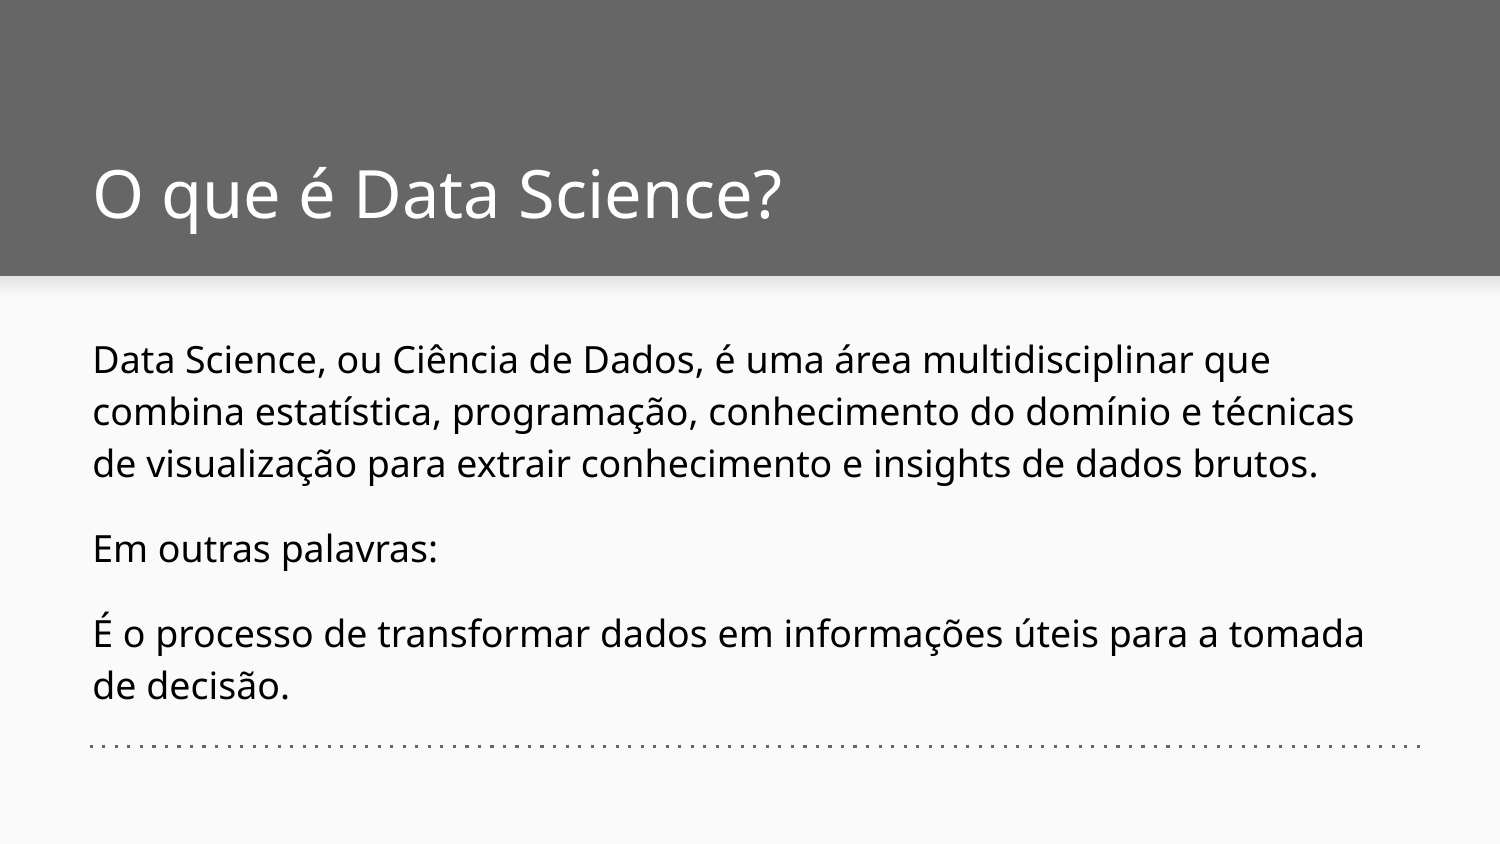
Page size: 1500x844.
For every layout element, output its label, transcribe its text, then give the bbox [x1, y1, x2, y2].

title O que é Data Science? [77, 121, 1427, 248]
list Data Science, ou Ciência de Dados, é uma área multidisciplinar que combina estatística, programação, conhecimento do domínio e técnicas de visualização para extrair conhecimento e insights de dados brutos. Em outras palavras: É o processo de transformar dados em informações úteis para a tomada de decisão. [77, 314, 1394, 747]
